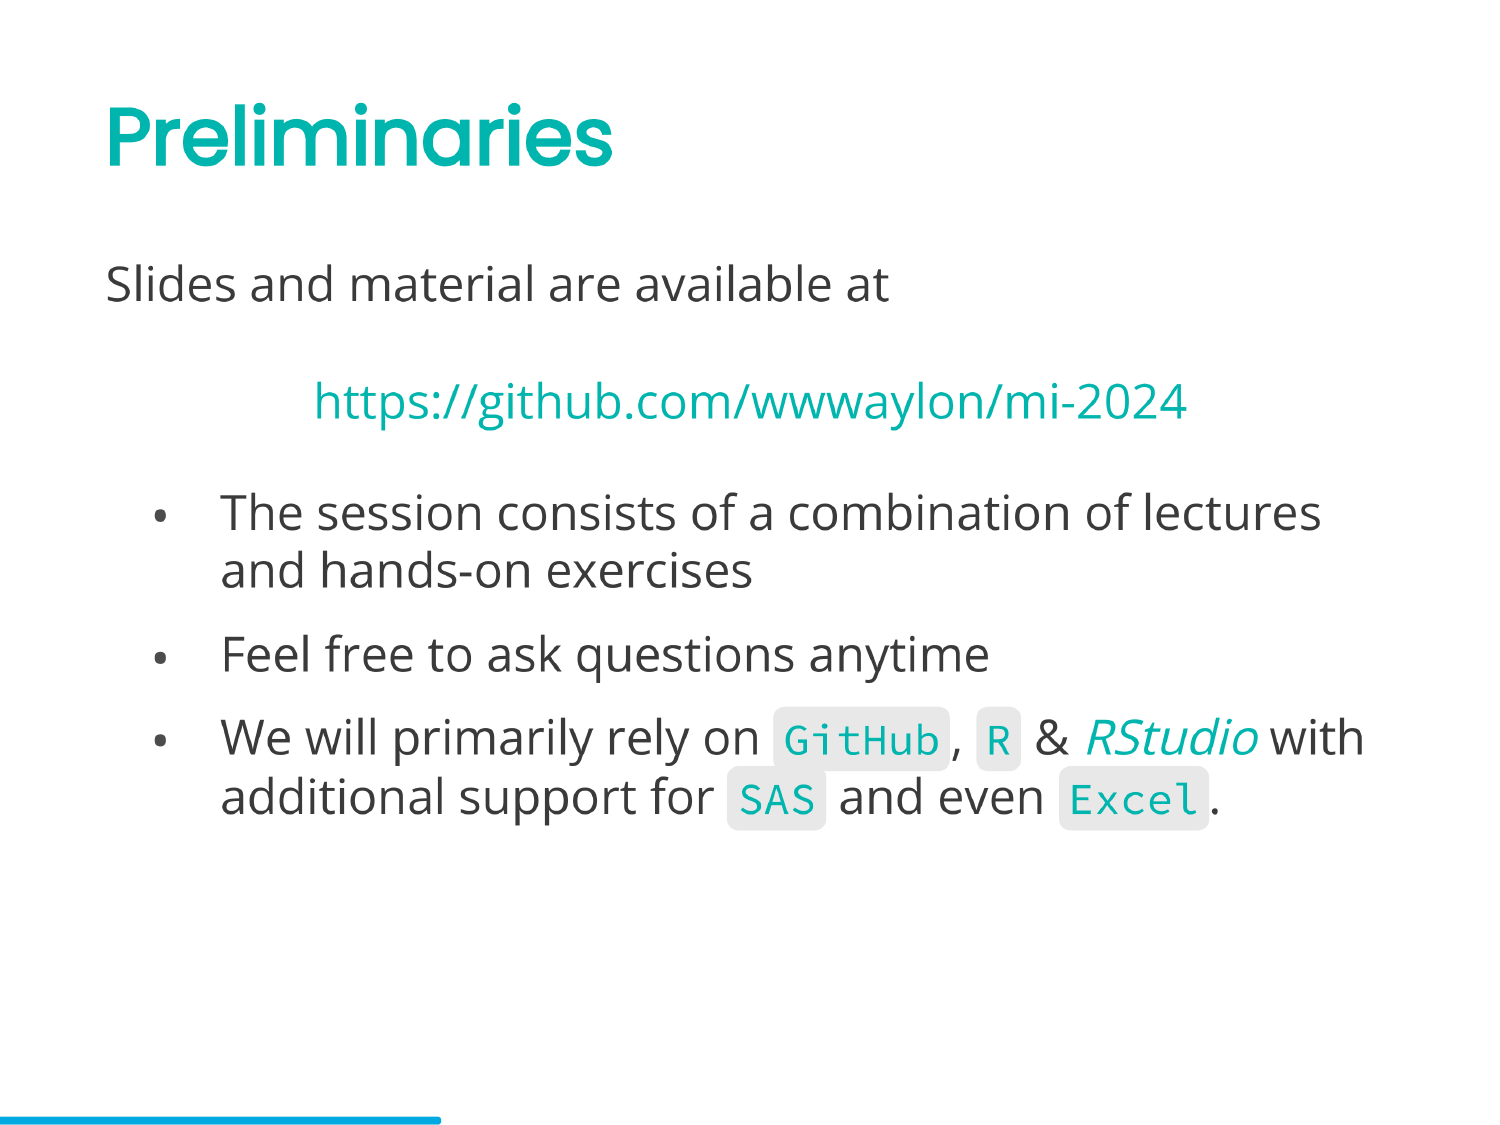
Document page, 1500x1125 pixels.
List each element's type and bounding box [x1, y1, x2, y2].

list [0, 0, 1500, 1125]
